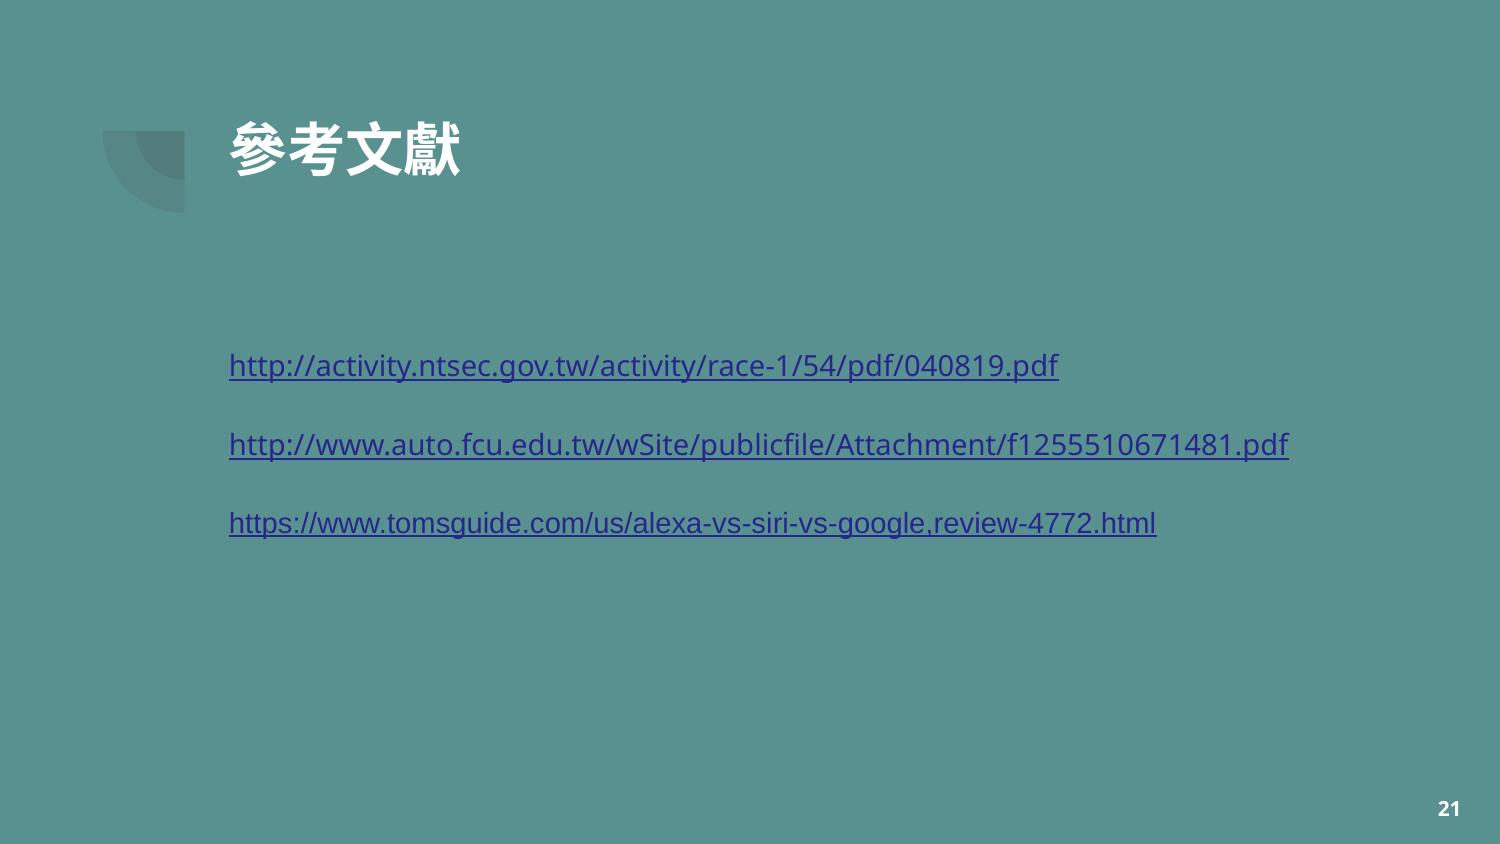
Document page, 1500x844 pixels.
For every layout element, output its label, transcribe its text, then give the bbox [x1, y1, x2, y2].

slide_number ‹#› [1386, 777, 1477, 842]
list http://activity.ntsec.gov.tw/activity/race-1/54/pdf/040819.pdf http://www.auto.fcu.edu.tw/wSite/publicfile/Attachment/f1255510671481.pdf https://www.tomsguide.com/us/alexa-vs-siri-vs-google,review-4772.html [213, 326, 1368, 744]
title 參考文獻 [213, 98, 1368, 263]
